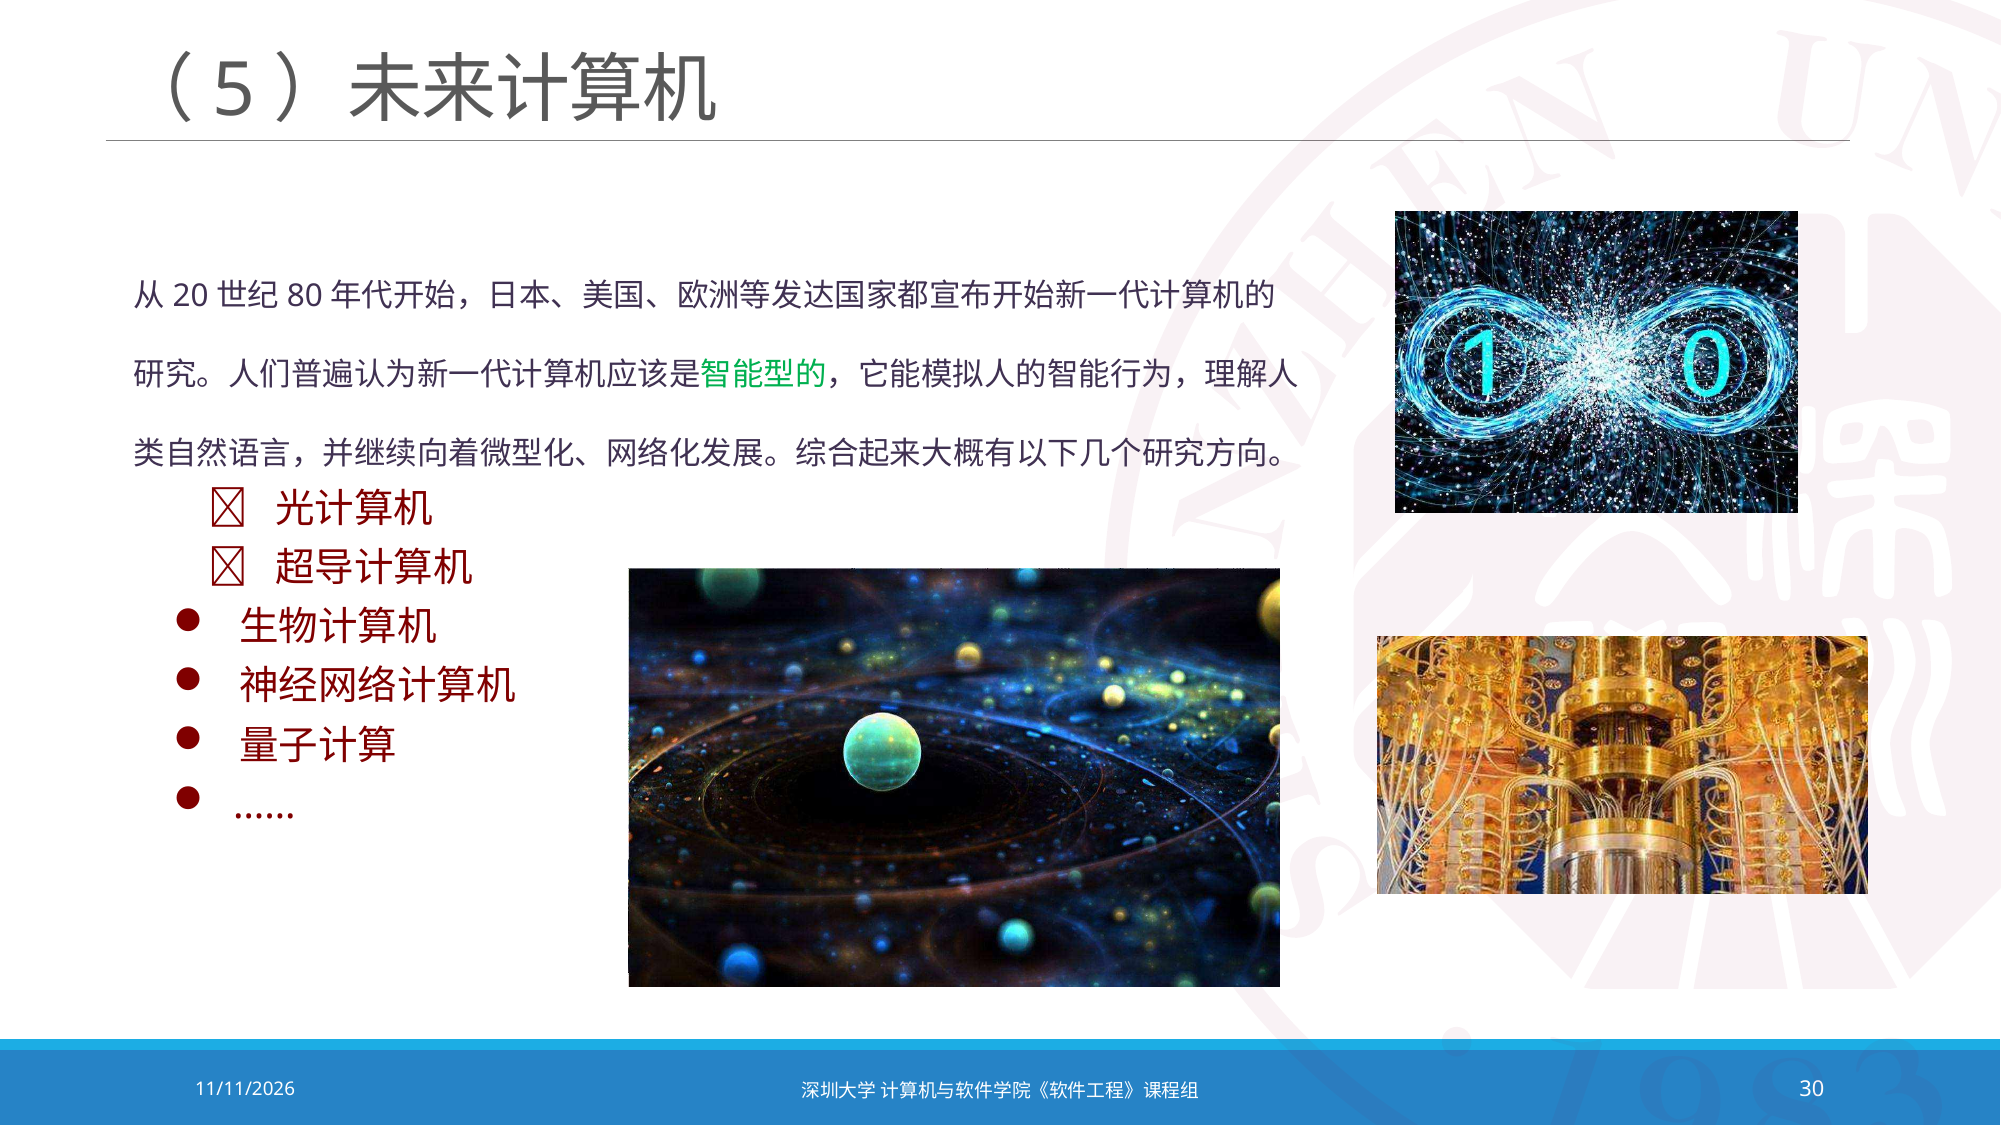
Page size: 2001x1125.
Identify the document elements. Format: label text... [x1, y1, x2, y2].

title （5）未来计算机 [104, 0, 1856, 139]
picture [1395, 210, 1799, 513]
picture [628, 568, 1281, 987]
footer 深圳大学 计算机与软件学院《软件工程》课程组 [604, 1059, 1396, 1120]
text_box 从20世纪80年代开始，日本、美国、欧洲等发达国家都宣布开始新一代计算机的研究。人们普遍认为新一代计算机应该是智能型的，它能模拟人的智能行为，理解人类自然语言，并继续向着微型化、网络化发展。综合起来大概有以下几个研究方向。  光计算机  超导计算机 生物计算机 神经网络计算机 量子计算 …… [118, 226, 1317, 899]
picture [1376, 635, 1869, 895]
slide_number 30 [1624, 1059, 1840, 1120]
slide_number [180, 1059, 586, 1120]
